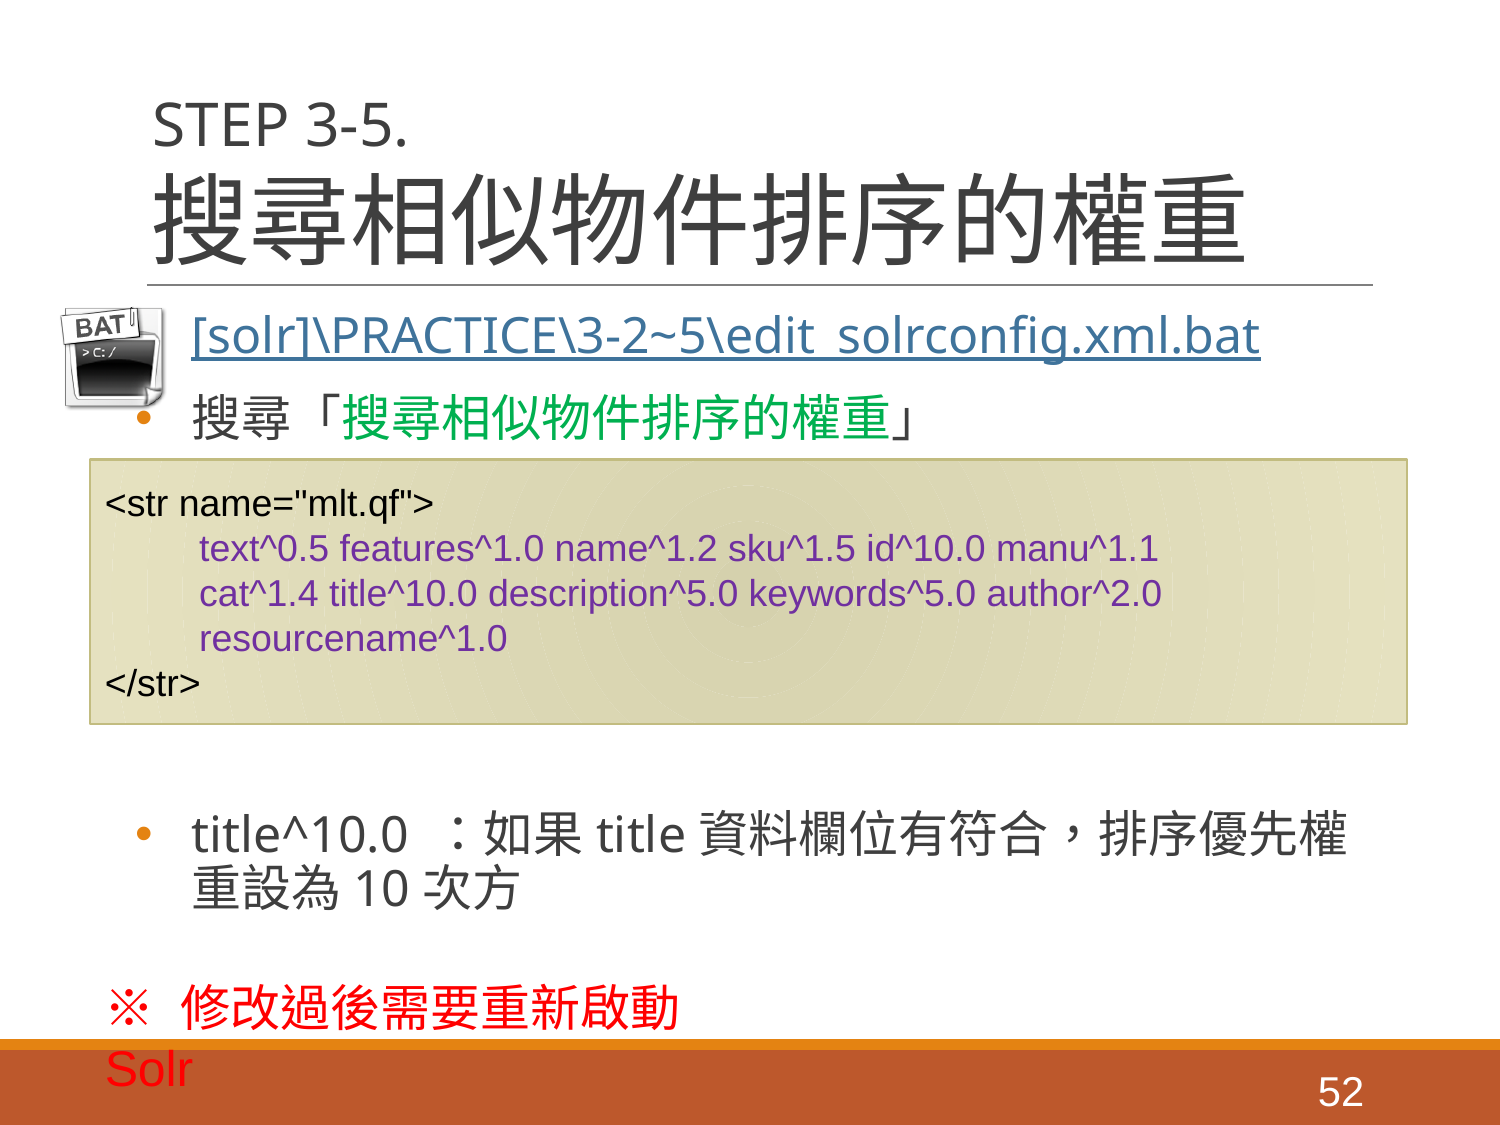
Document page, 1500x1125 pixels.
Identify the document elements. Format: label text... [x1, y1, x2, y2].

list [solr]\PRACTICE\3-2~5\edit_solrconfig.xml.bat 搜尋「搜尋相似物件排序的權重」 title^10.0 ：如果title資料欄位有符合，排序優先權重設為10次方 [135, 302, 1373, 459]
title 搜尋相似物件排序的權重 [135, 168, 1373, 285]
slide_number ‹#› [1218, 1059, 1380, 1120]
text_box <str name="mlt.qf"> text^0.5 features^1.0 name^1.2 sku^1.5 id^10.0 manu^1.1 cat^1.4 title^10.0 description^5.0 keywords^5.0 author^2.0 resourcename^1.0 </str> [89, 459, 1408, 724]
text_box ※ 修改過後需要重新啟動Solr [89, 968, 772, 1045]
picture [58, 302, 168, 413]
list STEP 3-5. [134, 46, 1373, 168]
list [solr]\PRACTICE\3-2~5\edit_solrconfig.xml.bat 搜尋「搜尋相似物件排序的權重」 title^10.0 ：如果title資料欄位有符合，排序優先權重設為10次方 [135, 724, 1373, 963]
